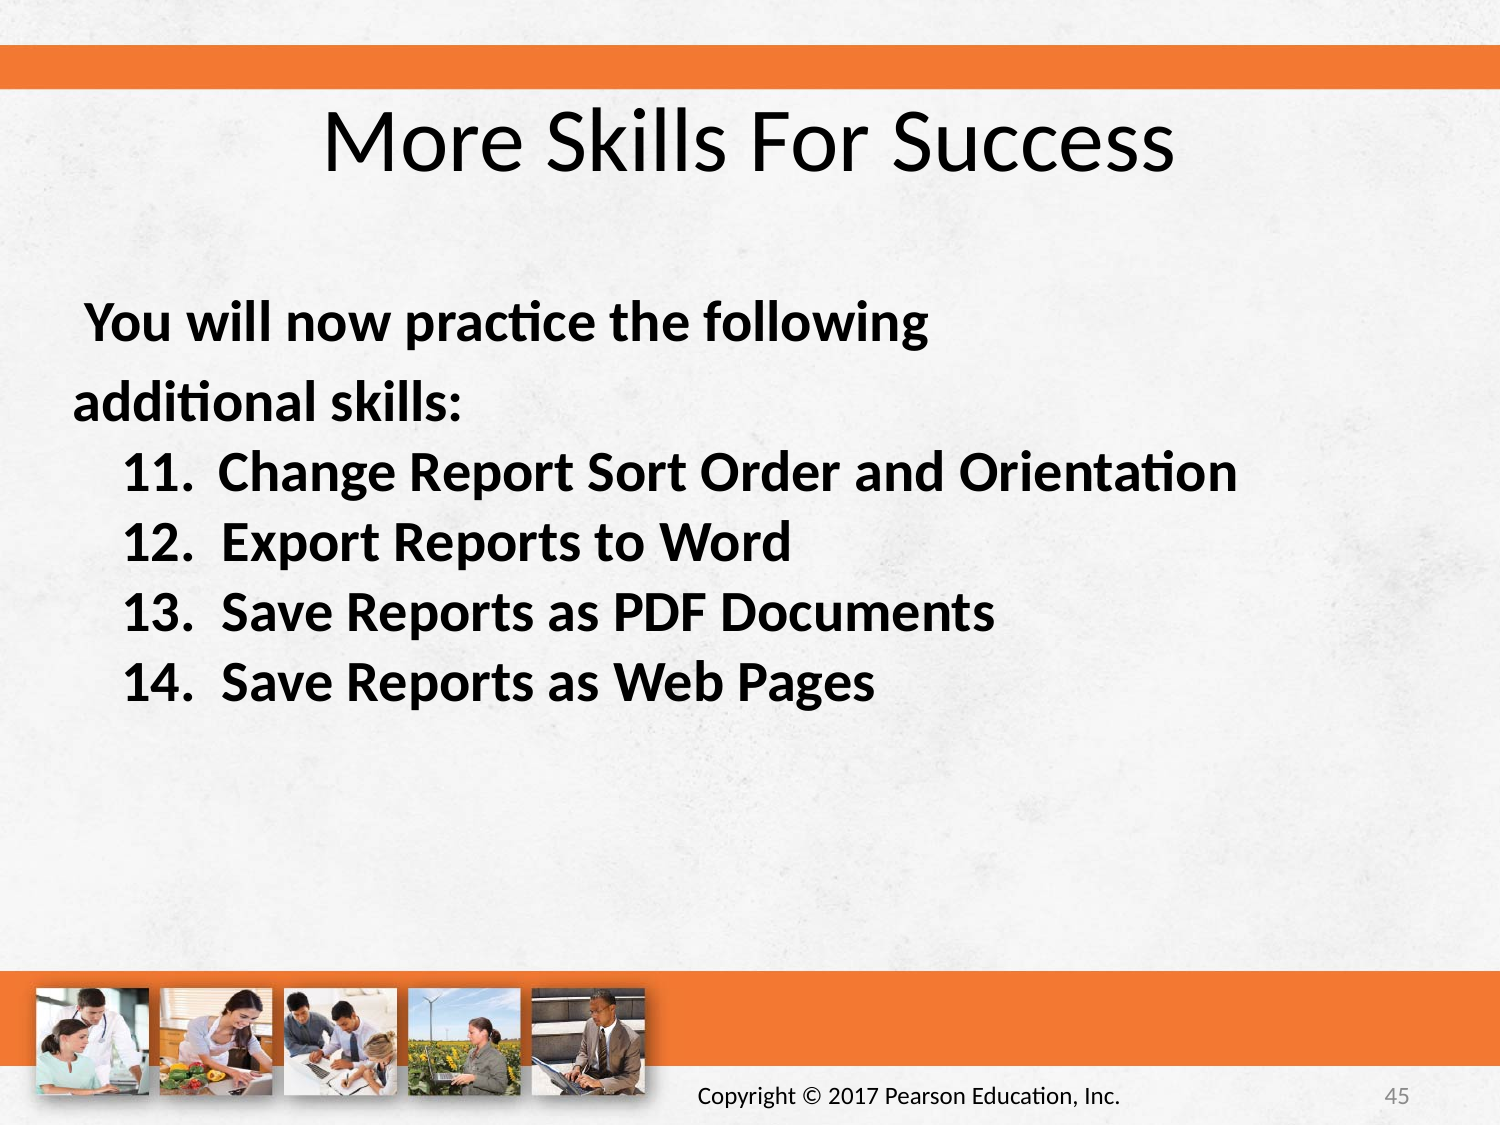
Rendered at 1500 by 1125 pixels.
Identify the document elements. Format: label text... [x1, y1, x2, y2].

slide_number 45 [1074, 1065, 1425, 1125]
title More Skills For Success [99, 44, 1401, 226]
footer Copyright © 2017 Pearson Education, Inc. [650, 1065, 1074, 1125]
text_box You will now practice the following additional skills: Change Report Sort Order and Orientation Export Reports to Word Save Reports as PDF Documents Save Reports as Web Pages [31, 249, 1469, 721]
picture [0, 0, 1500, 1125]
